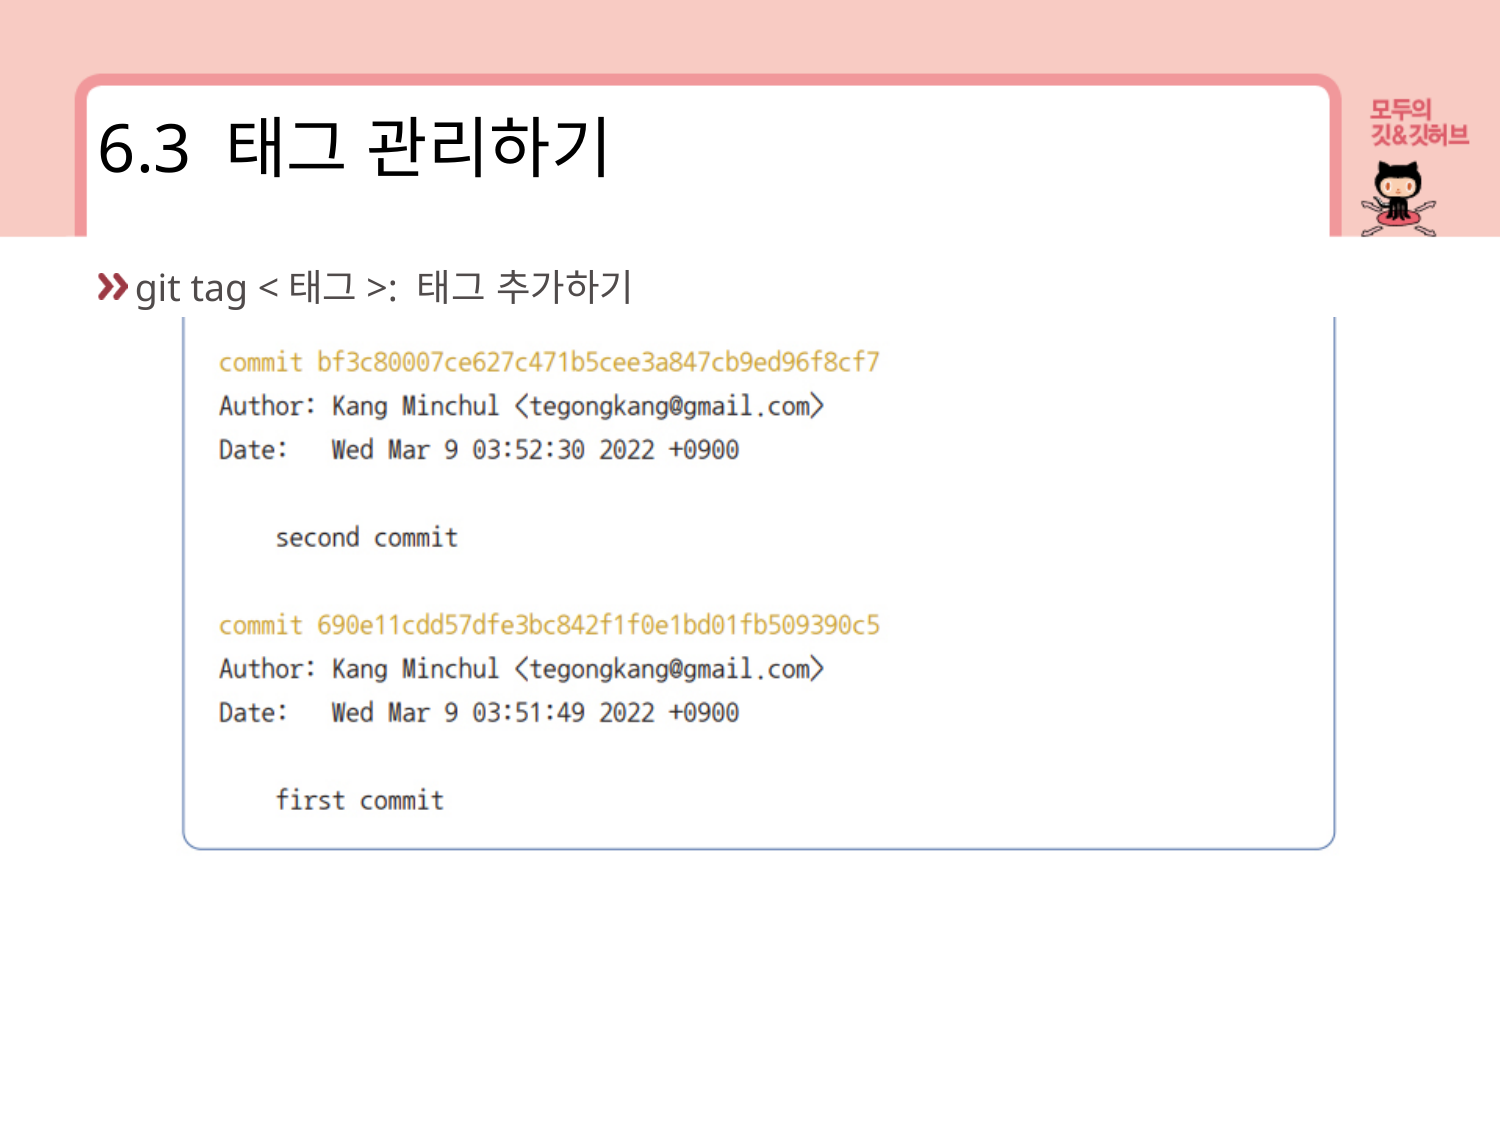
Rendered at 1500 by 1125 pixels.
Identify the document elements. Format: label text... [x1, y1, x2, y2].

text_box git tag <태그>: 태그 추가하기 [82, 252, 1413, 1067]
picture [0, 0, 1500, 1125]
text_box 6.3 태그 관리하기 [82, 61, 1413, 193]
